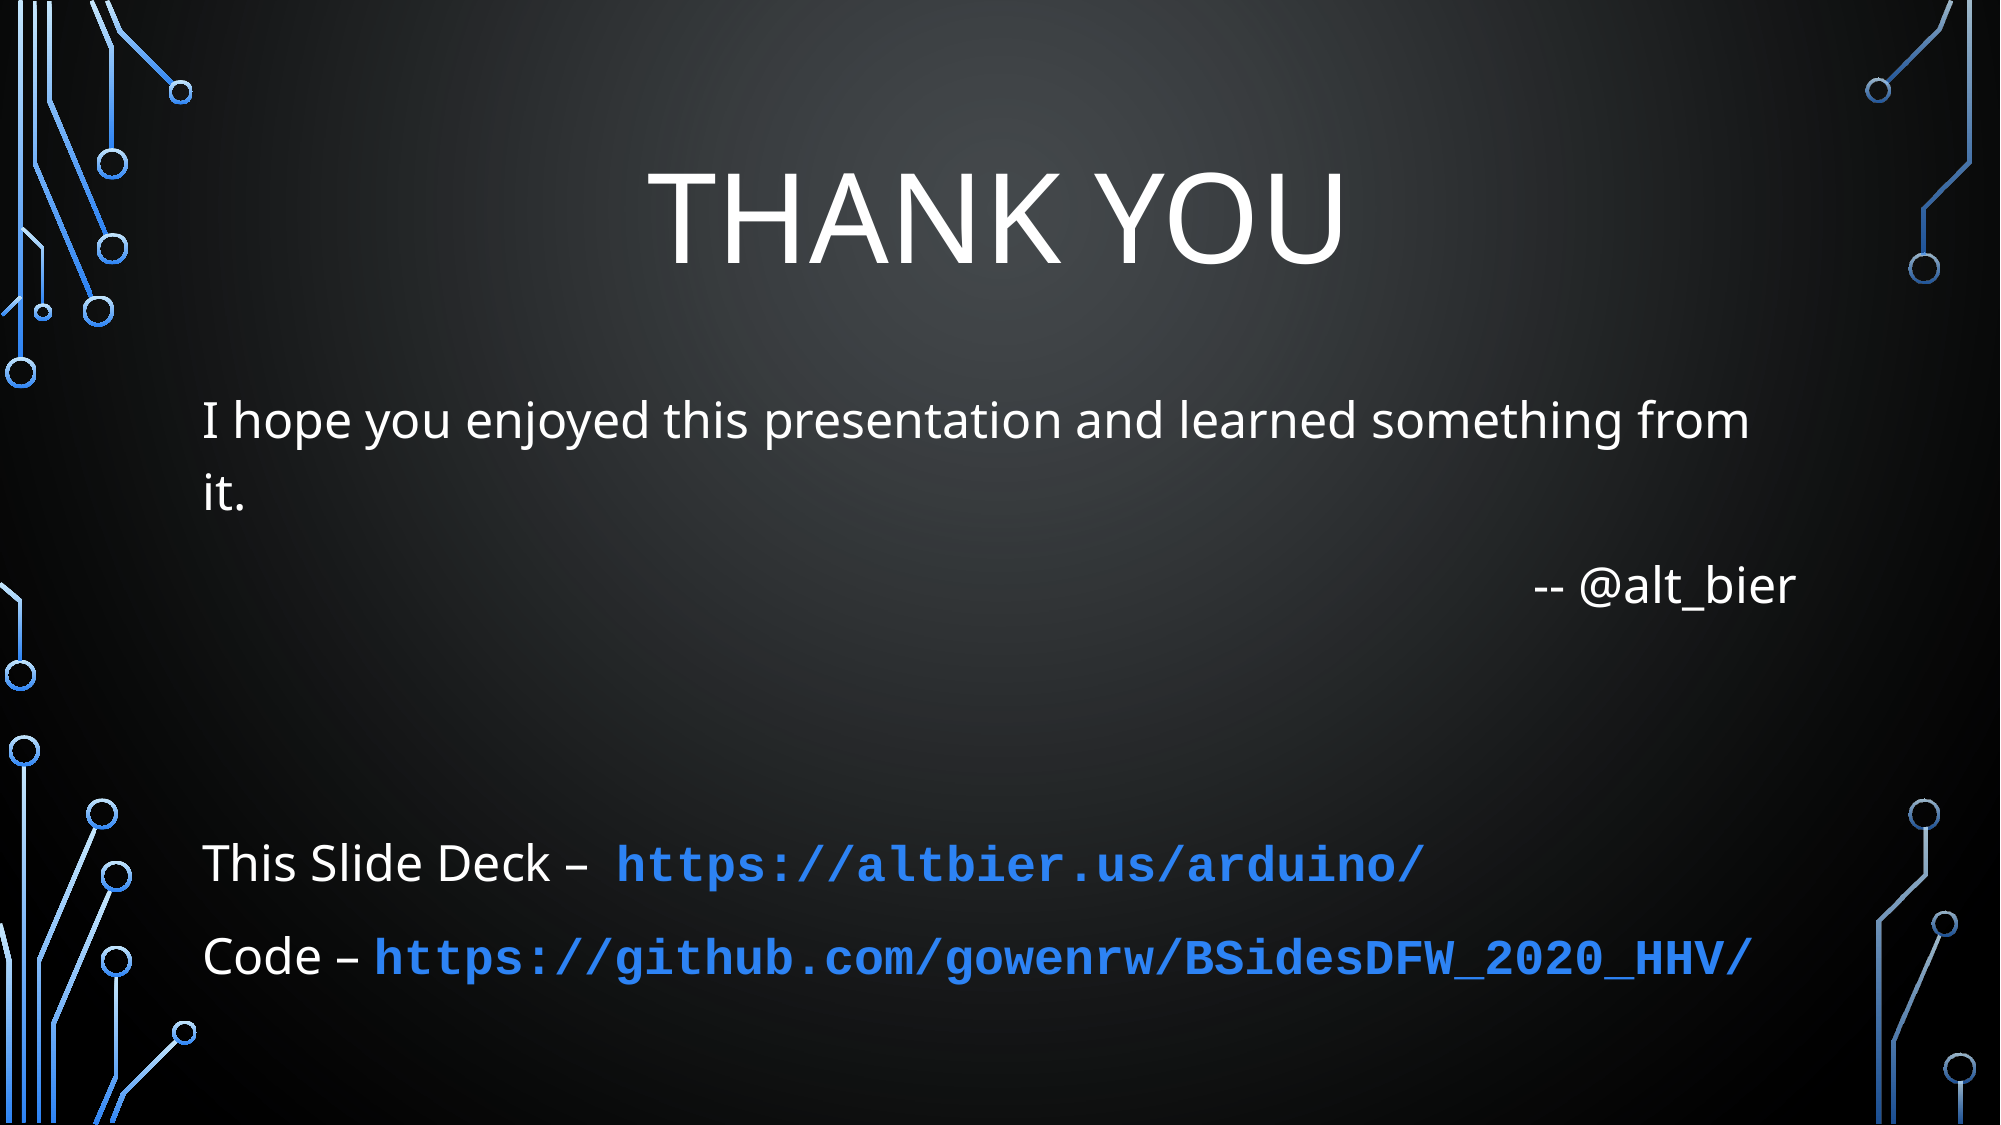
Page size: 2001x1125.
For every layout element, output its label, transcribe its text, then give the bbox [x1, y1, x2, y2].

title Thank You [187, 101, 1813, 344]
list I hope you enjoyed this presentation and learned something from it. -- @alt_bier This Slide Deck – https://altbier.us/arduino/ Code – https://github.com/gowenrw/BSidesDFW_2020_HHV/ [187, 369, 1813, 950]
